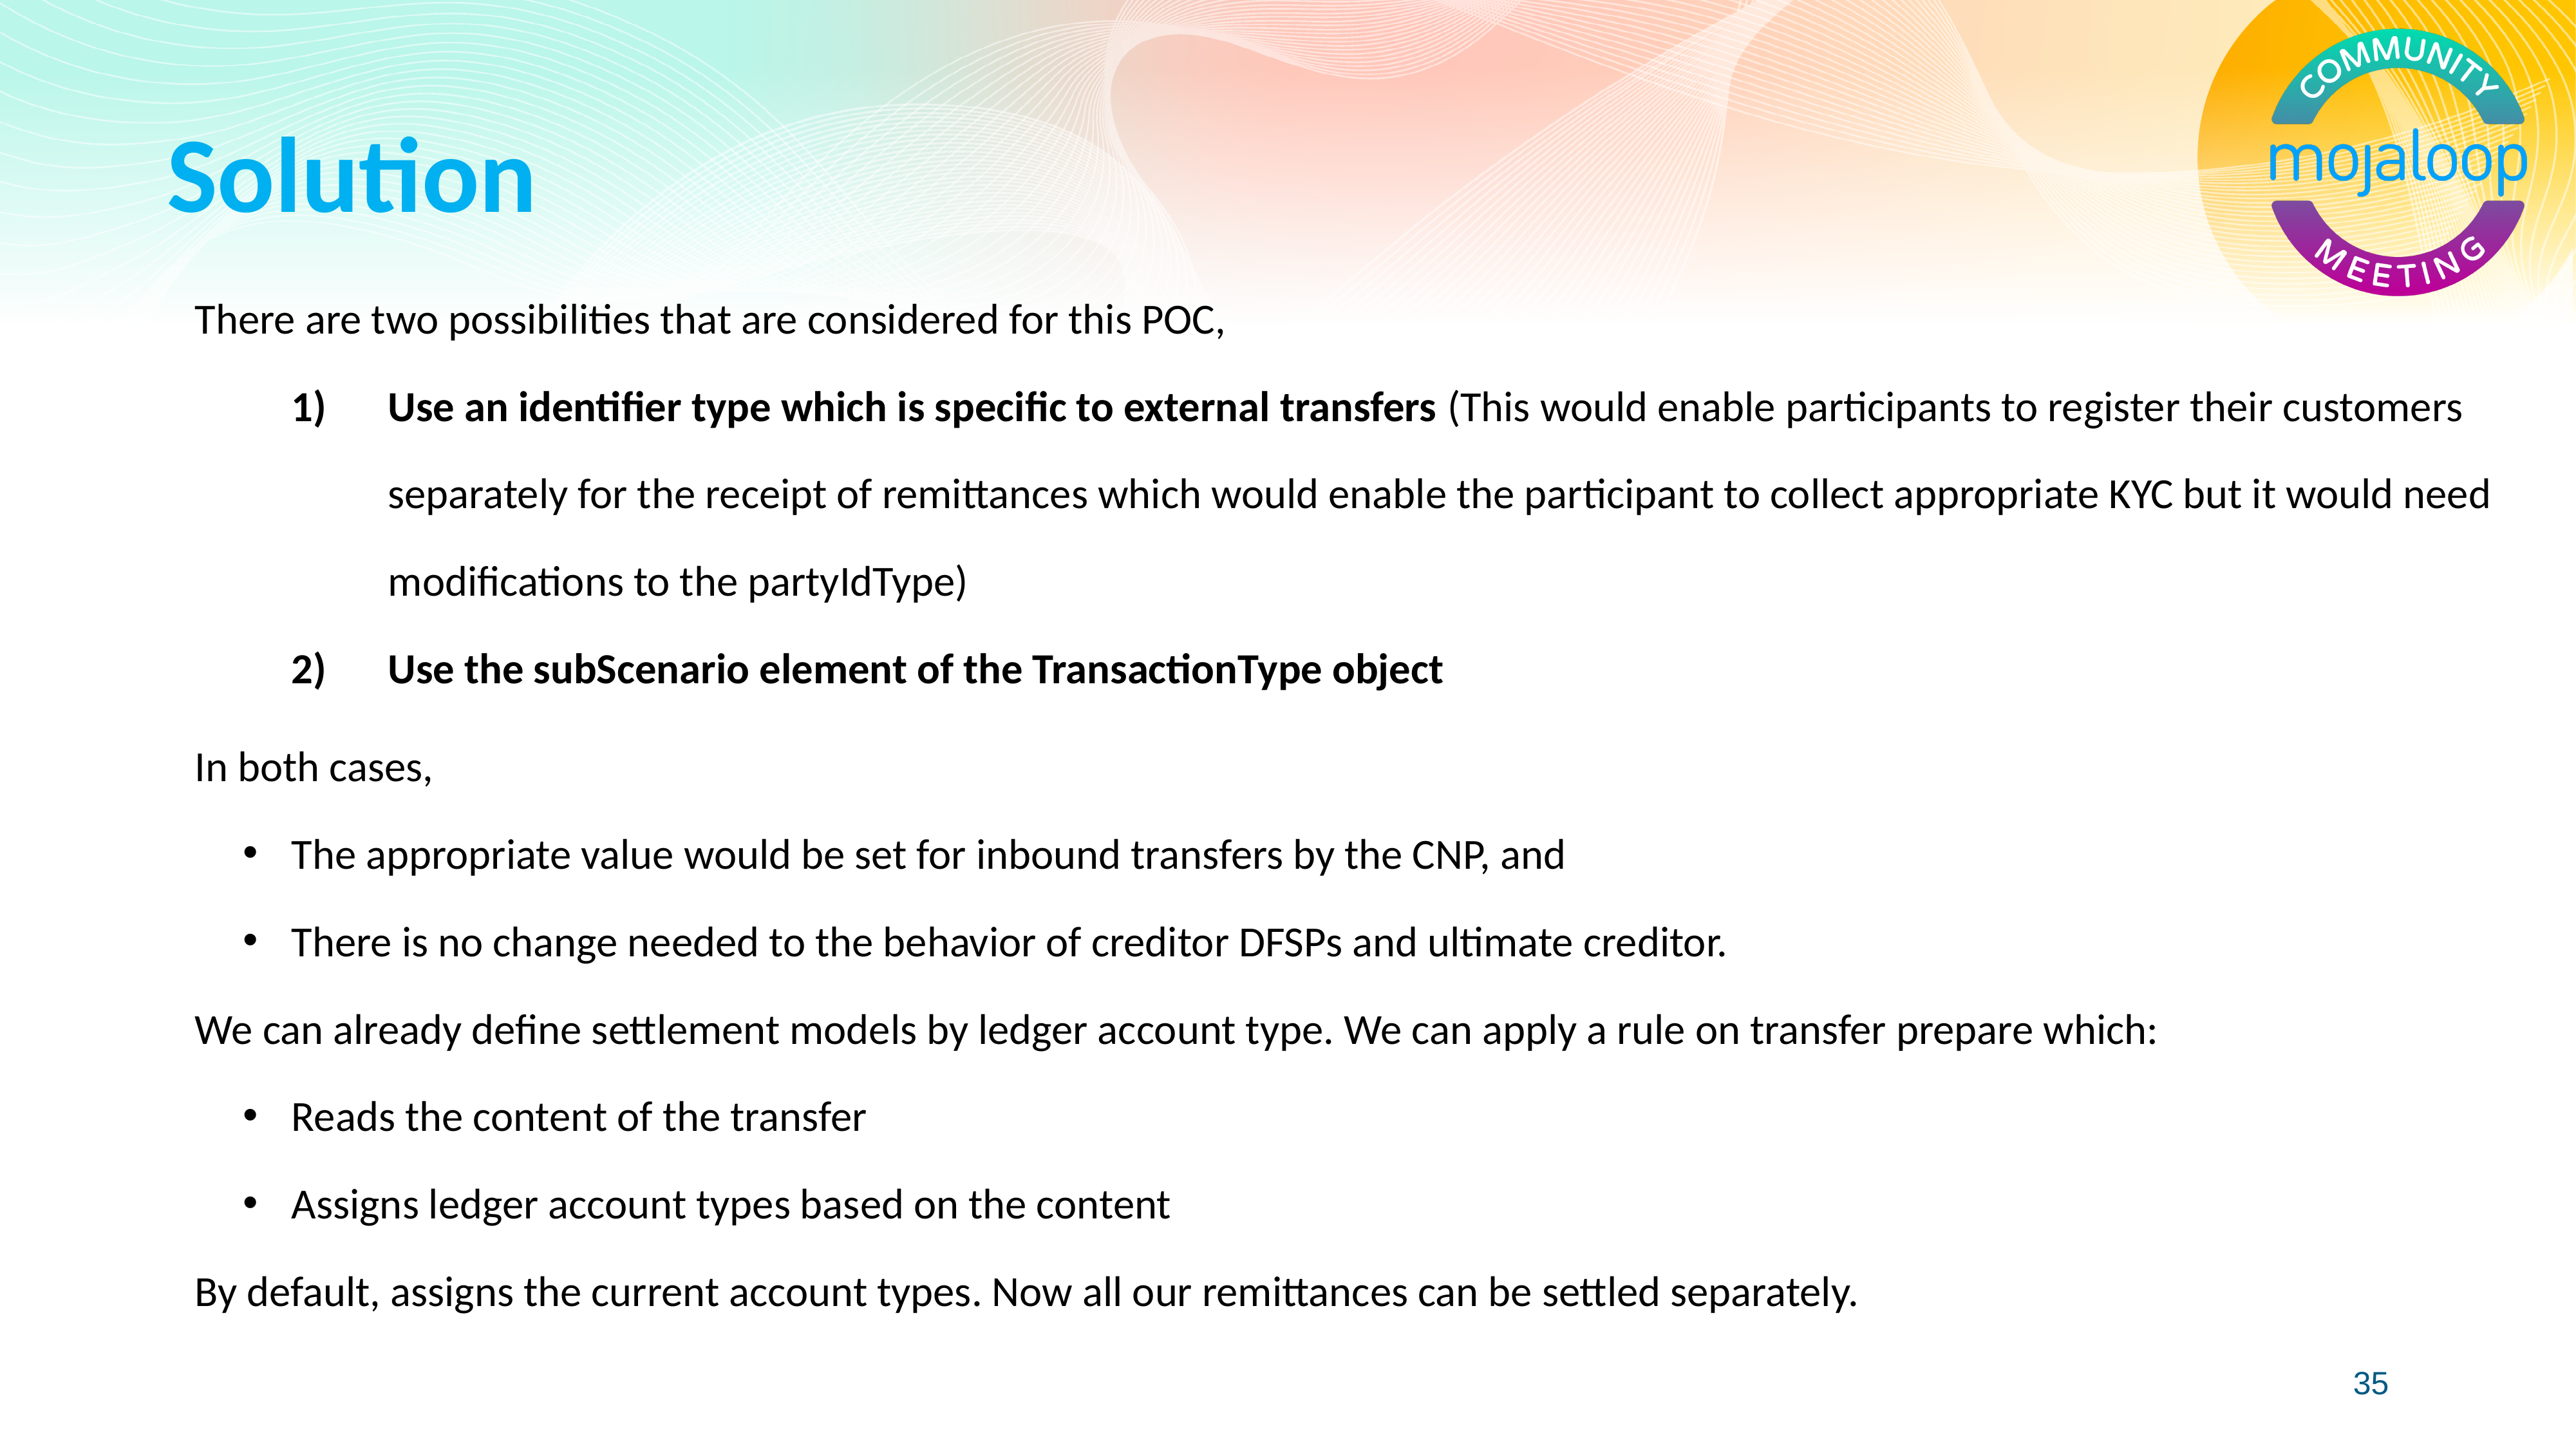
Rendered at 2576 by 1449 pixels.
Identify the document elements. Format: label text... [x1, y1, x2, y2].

text_box In both cases, The appropriate value would be set for inbound transfers by the CNP, and There is no change needed to the behavior of creditor DFSPs and ultimate creditor. We can already define settlement models by ledger account type. We can apply a rule on transfer prepare which: Reads the content of the transfer Assigns ledger account types based on the content By default, assigns the current account types. Now all our remittances can be settled separately. [185, 697, 2503, 1320]
slide_number 35 [1819, 1343, 2399, 1421]
text_box Solution [157, 50, 2150, 305]
text_box There are two possibilities that are considered for this POC, Use an identifier type which is specific to external transfers (This would enable participants to register their customers separately for the receipt of remittances which would enable the participant to collect appropriate KYC but it would need modifications to the partyIdType) Use the subScenario element of the TransactionType object [185, 250, 2503, 697]
picture [0, 0, 2576, 1343]
